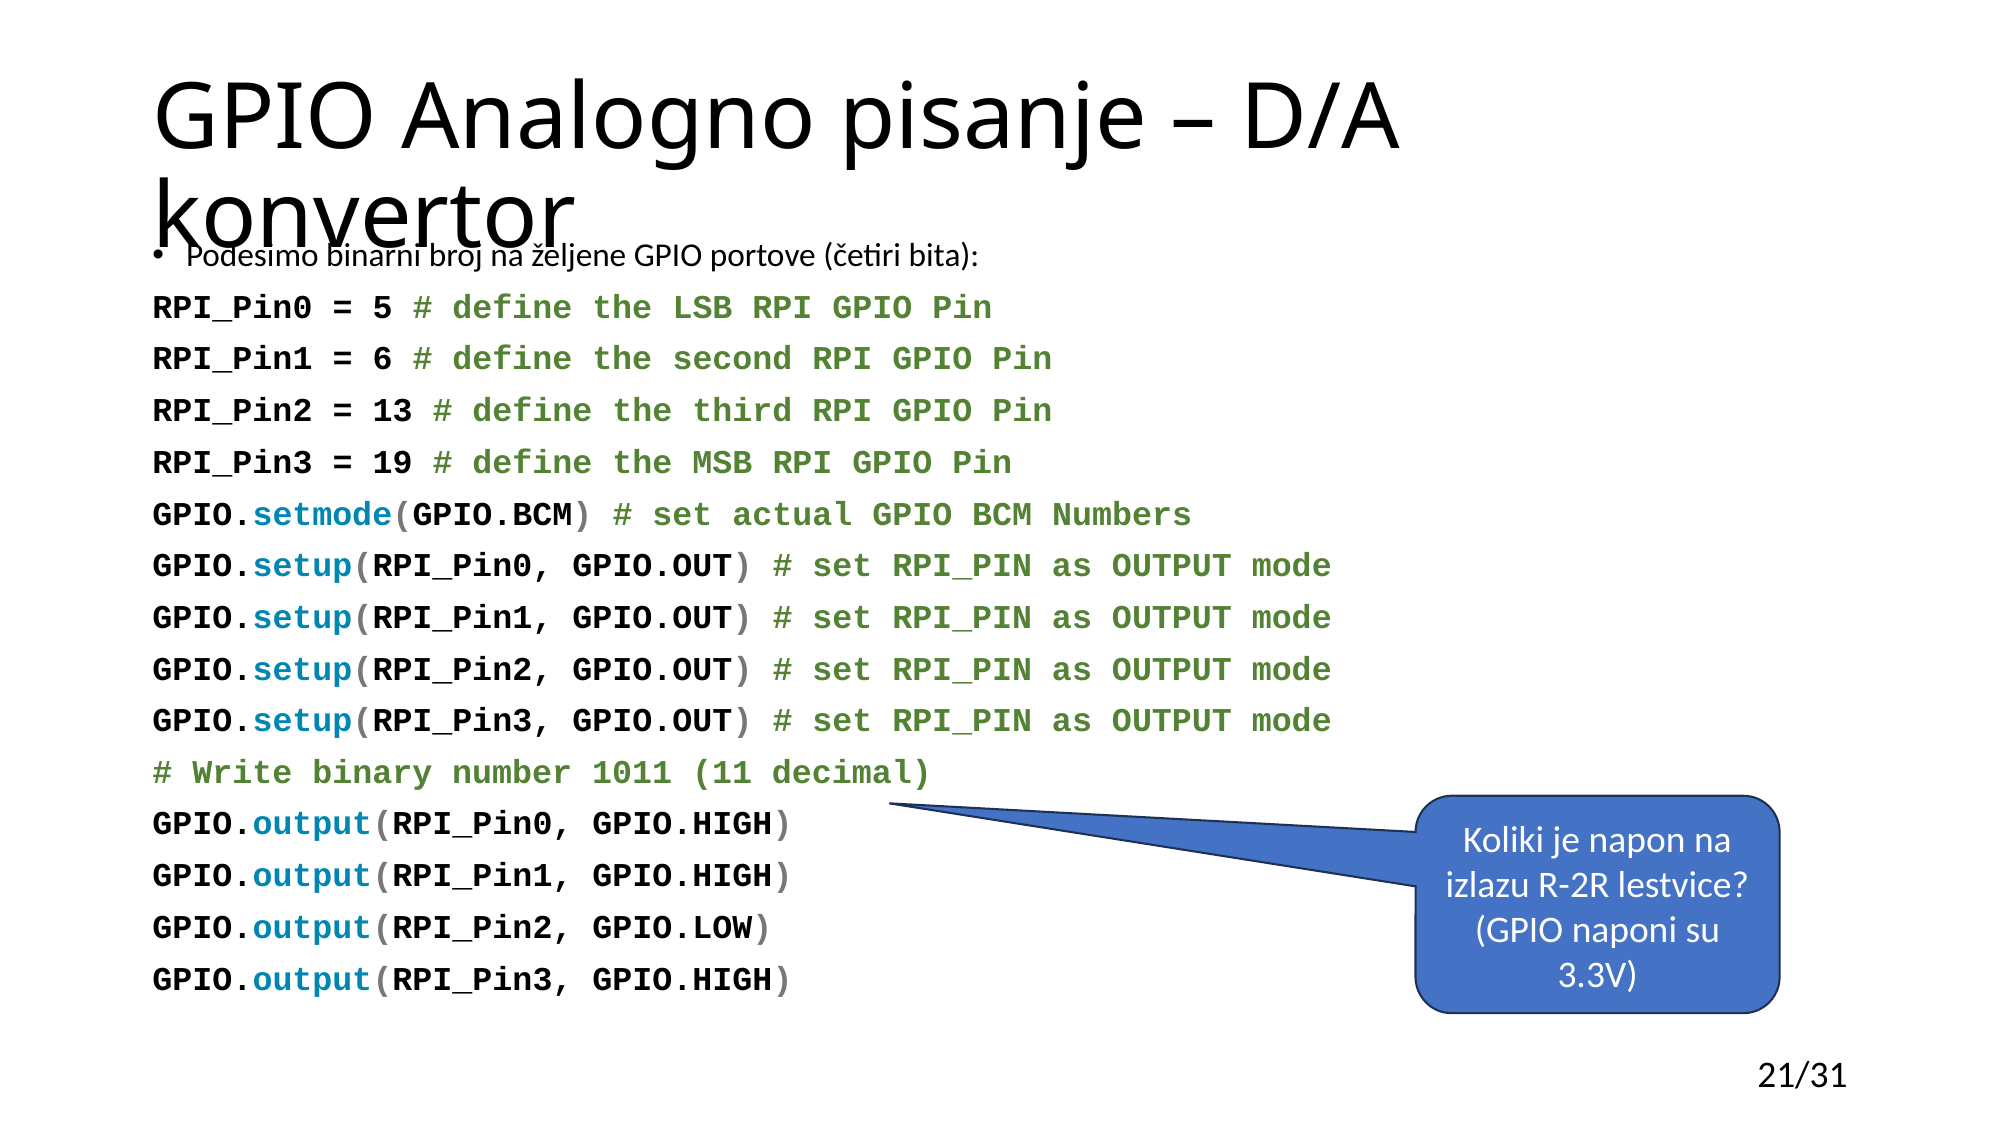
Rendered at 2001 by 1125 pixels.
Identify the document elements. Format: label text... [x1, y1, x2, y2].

text_box Koliki je napon na izlazu R-2R lestvice? (GPIO naponi su 3.3V) [889, 794, 1781, 1015]
title GPIO Analogno pisanje – D/A konvertor [137, 59, 1863, 230]
list Podesimo binarni broj na željene GPIO portove (četiri bita): RPI_Pin0 = 5 # define the LSB RPI GPIO Pin RPI_Pin1 = 6 # define the second RPI GPIO Pin RPI_Pin2 = 13 # define the third RPI GPIO Pin RPI_Pin3 = 19 # define the MSB RPI GPIO Pin GPIO.setmode(GPIO.BCM) # set actual GPIO BCM Numbers GPIO.setup(RPI_Pin0, GPIO.OUT) # set RPI_PIN as OUTPUT mode GPIO.setup(RPI_Pin1, GPIO.OUT) # set RPI_PIN as OUTPUT mode GPIO.setup(RPI_Pin2, GPIO.OUT) # set RPI_PIN as OUTPUT mode GPIO.setup(RPI_Pin3, GPIO.OUT) # set RPI_PIN as OUTPUT mode # Write binary number 1011 (11 decimal) GPIO.output(RPI_Pin0, GPIO.HIGH) GPIO.output(RPI_Pin1, GPIO.HIGH) GPIO.output(RPI_Pin2, GPIO.LOW) GPIO.output(RPI_Pin3, GPIO.HIGH) [137, 230, 1863, 1014]
